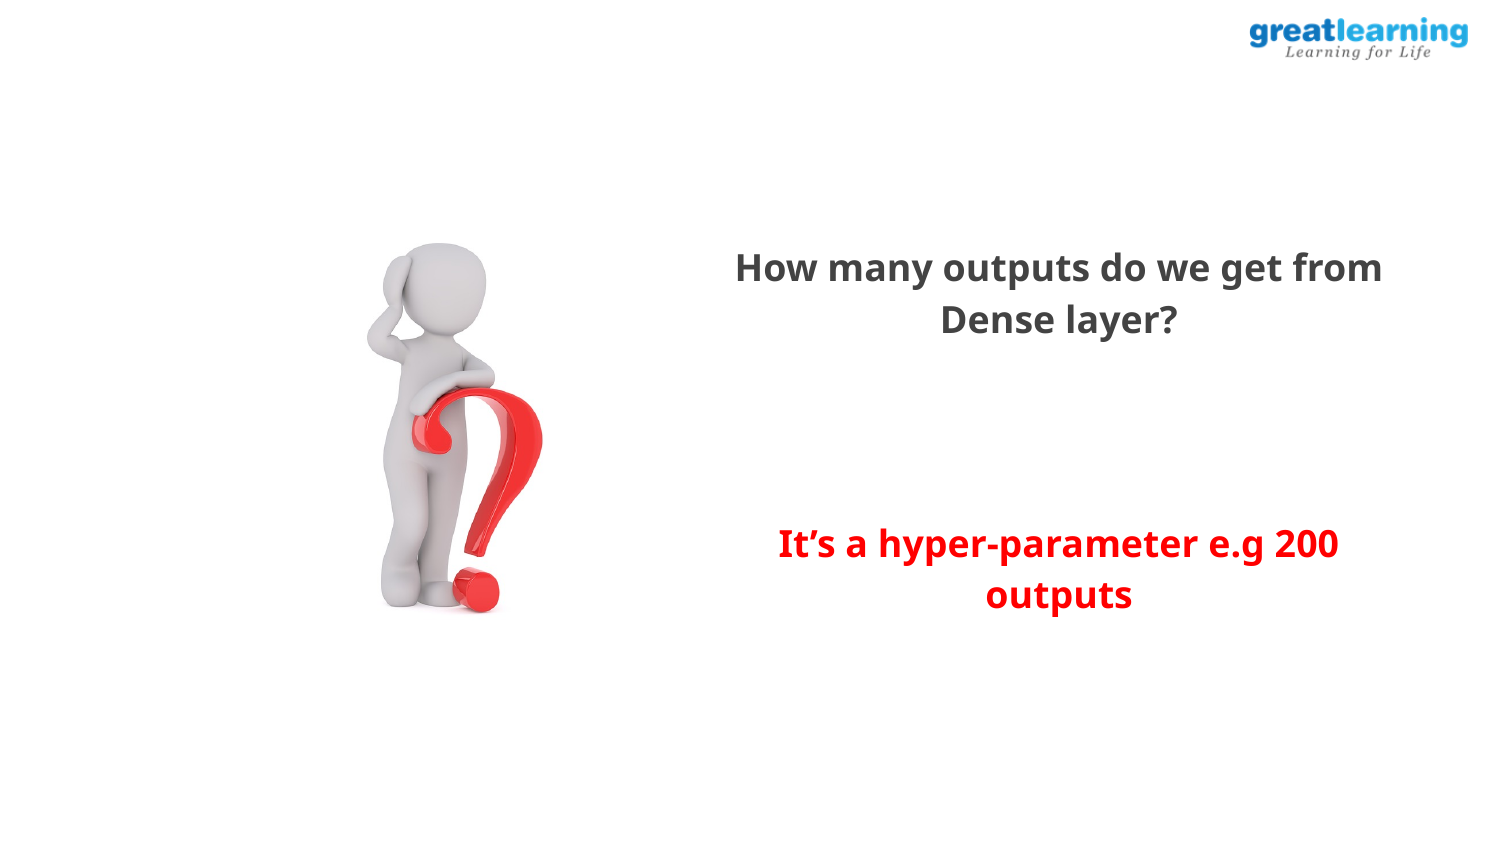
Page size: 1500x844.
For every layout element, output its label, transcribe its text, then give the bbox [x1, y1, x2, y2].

picture [1249, 16, 1469, 61]
text_box How many outputs do we get from Dense layer? [715, 200, 1403, 378]
text_box It’s a hyper-parameter e.g 200 outputs [715, 423, 1403, 706]
picture [239, 215, 653, 629]
